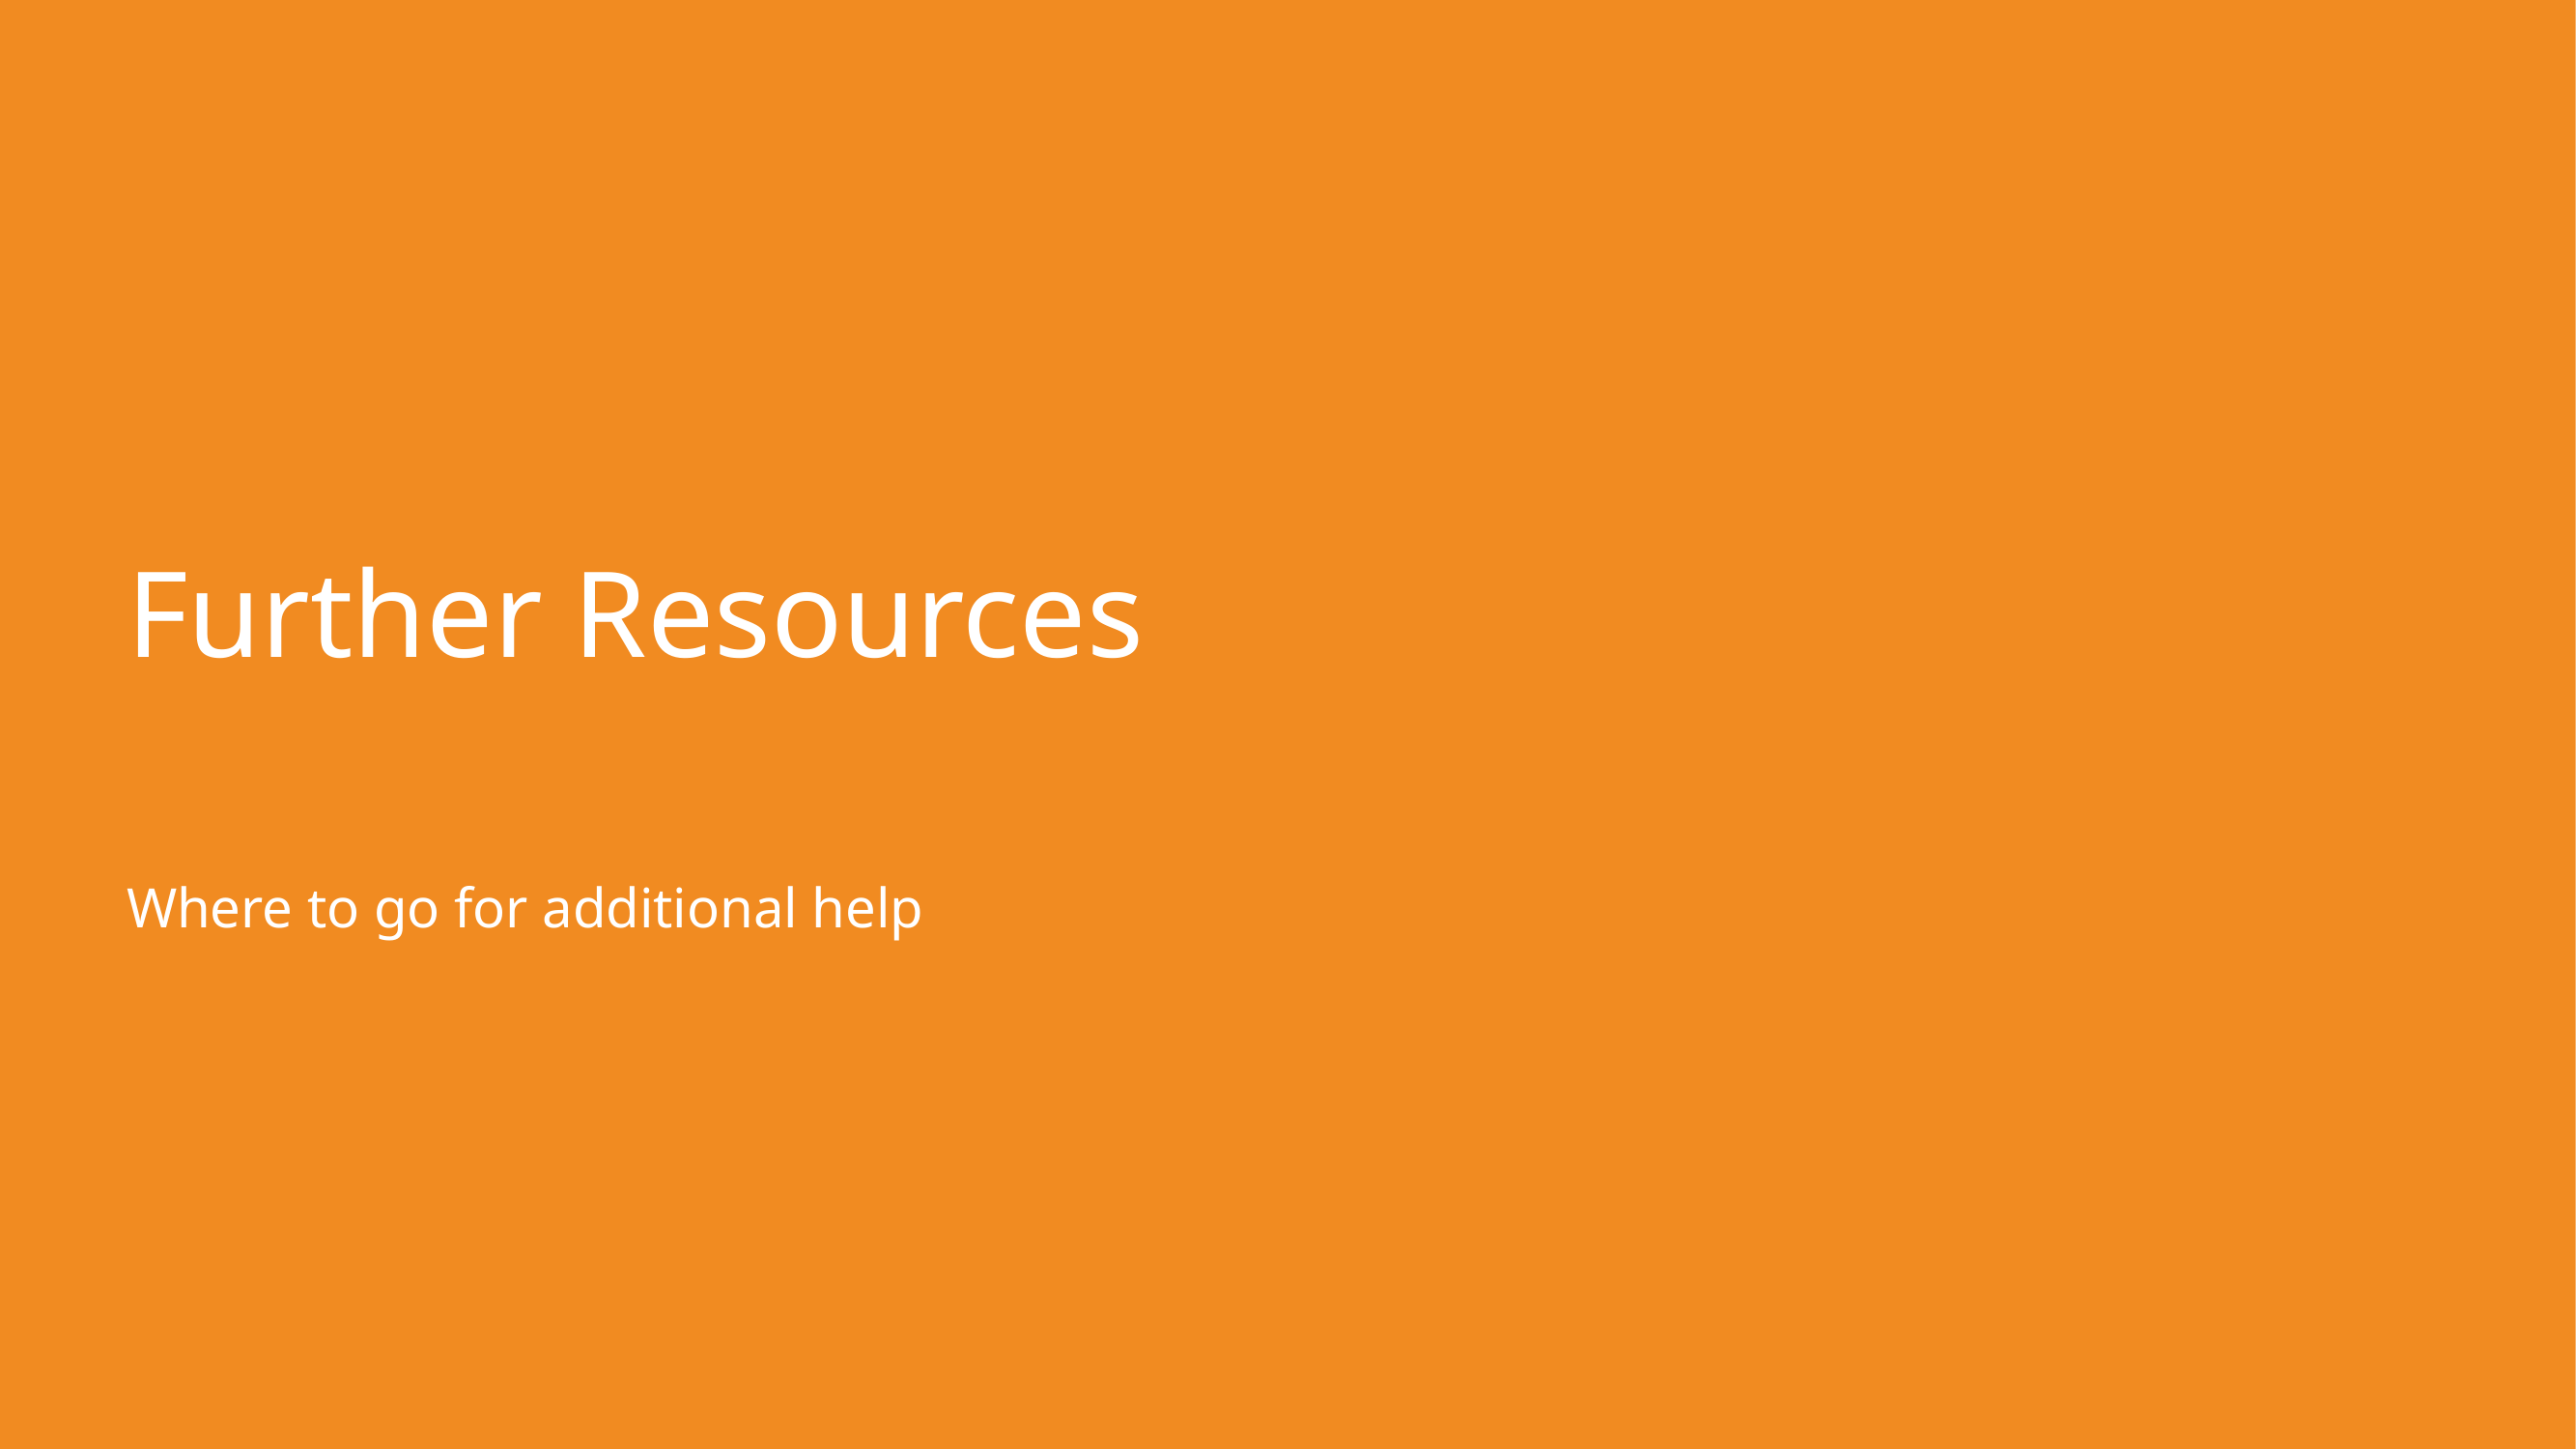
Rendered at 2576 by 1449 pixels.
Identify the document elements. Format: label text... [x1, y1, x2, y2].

subtitle Where to go for additional help [107, 862, 1847, 959]
title Further Resources [107, 512, 1847, 725]
